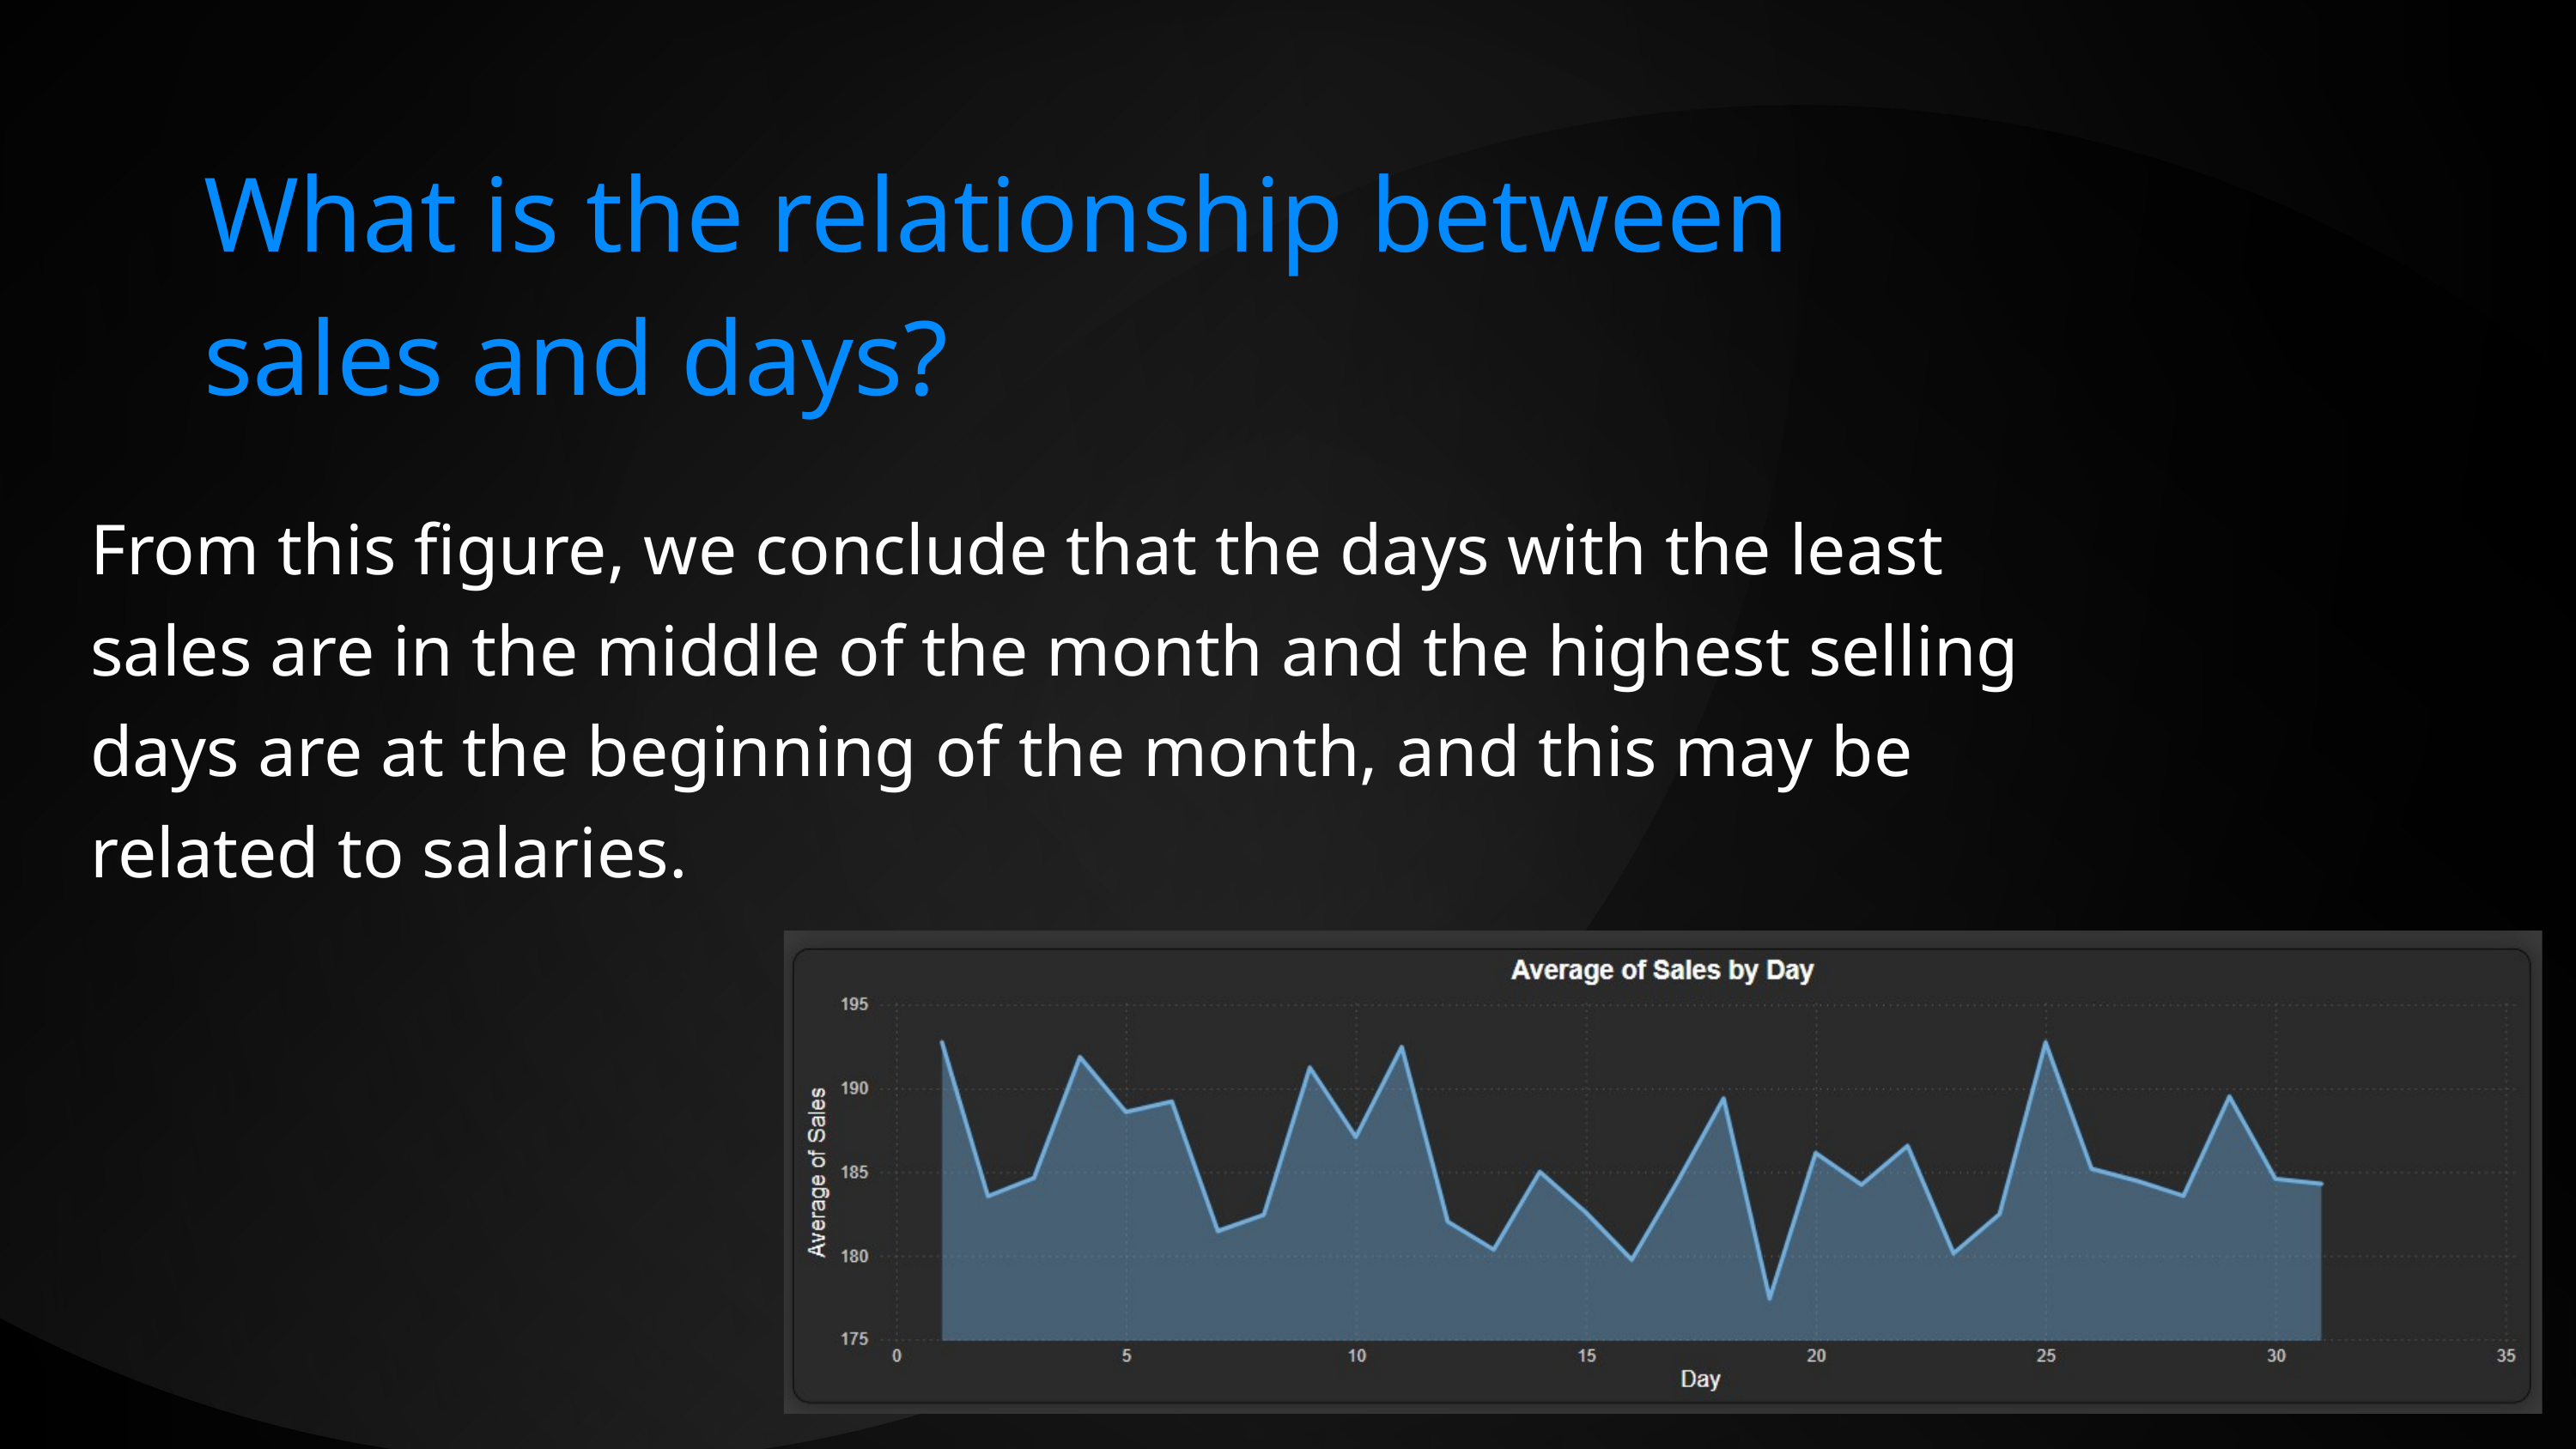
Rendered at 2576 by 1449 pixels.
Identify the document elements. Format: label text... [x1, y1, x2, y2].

text_box What is the relationship between sales and days? [204, 130, 1895, 416]
text_box From this figure, we conclude that the days with the least sales are in the middle of the month and the highest selling days are at the beginning of the month, and this may be related to salaries. [90, 488, 2123, 892]
text_box [0, 0, 2576, 1449]
text_box [783, 931, 2543, 1414]
